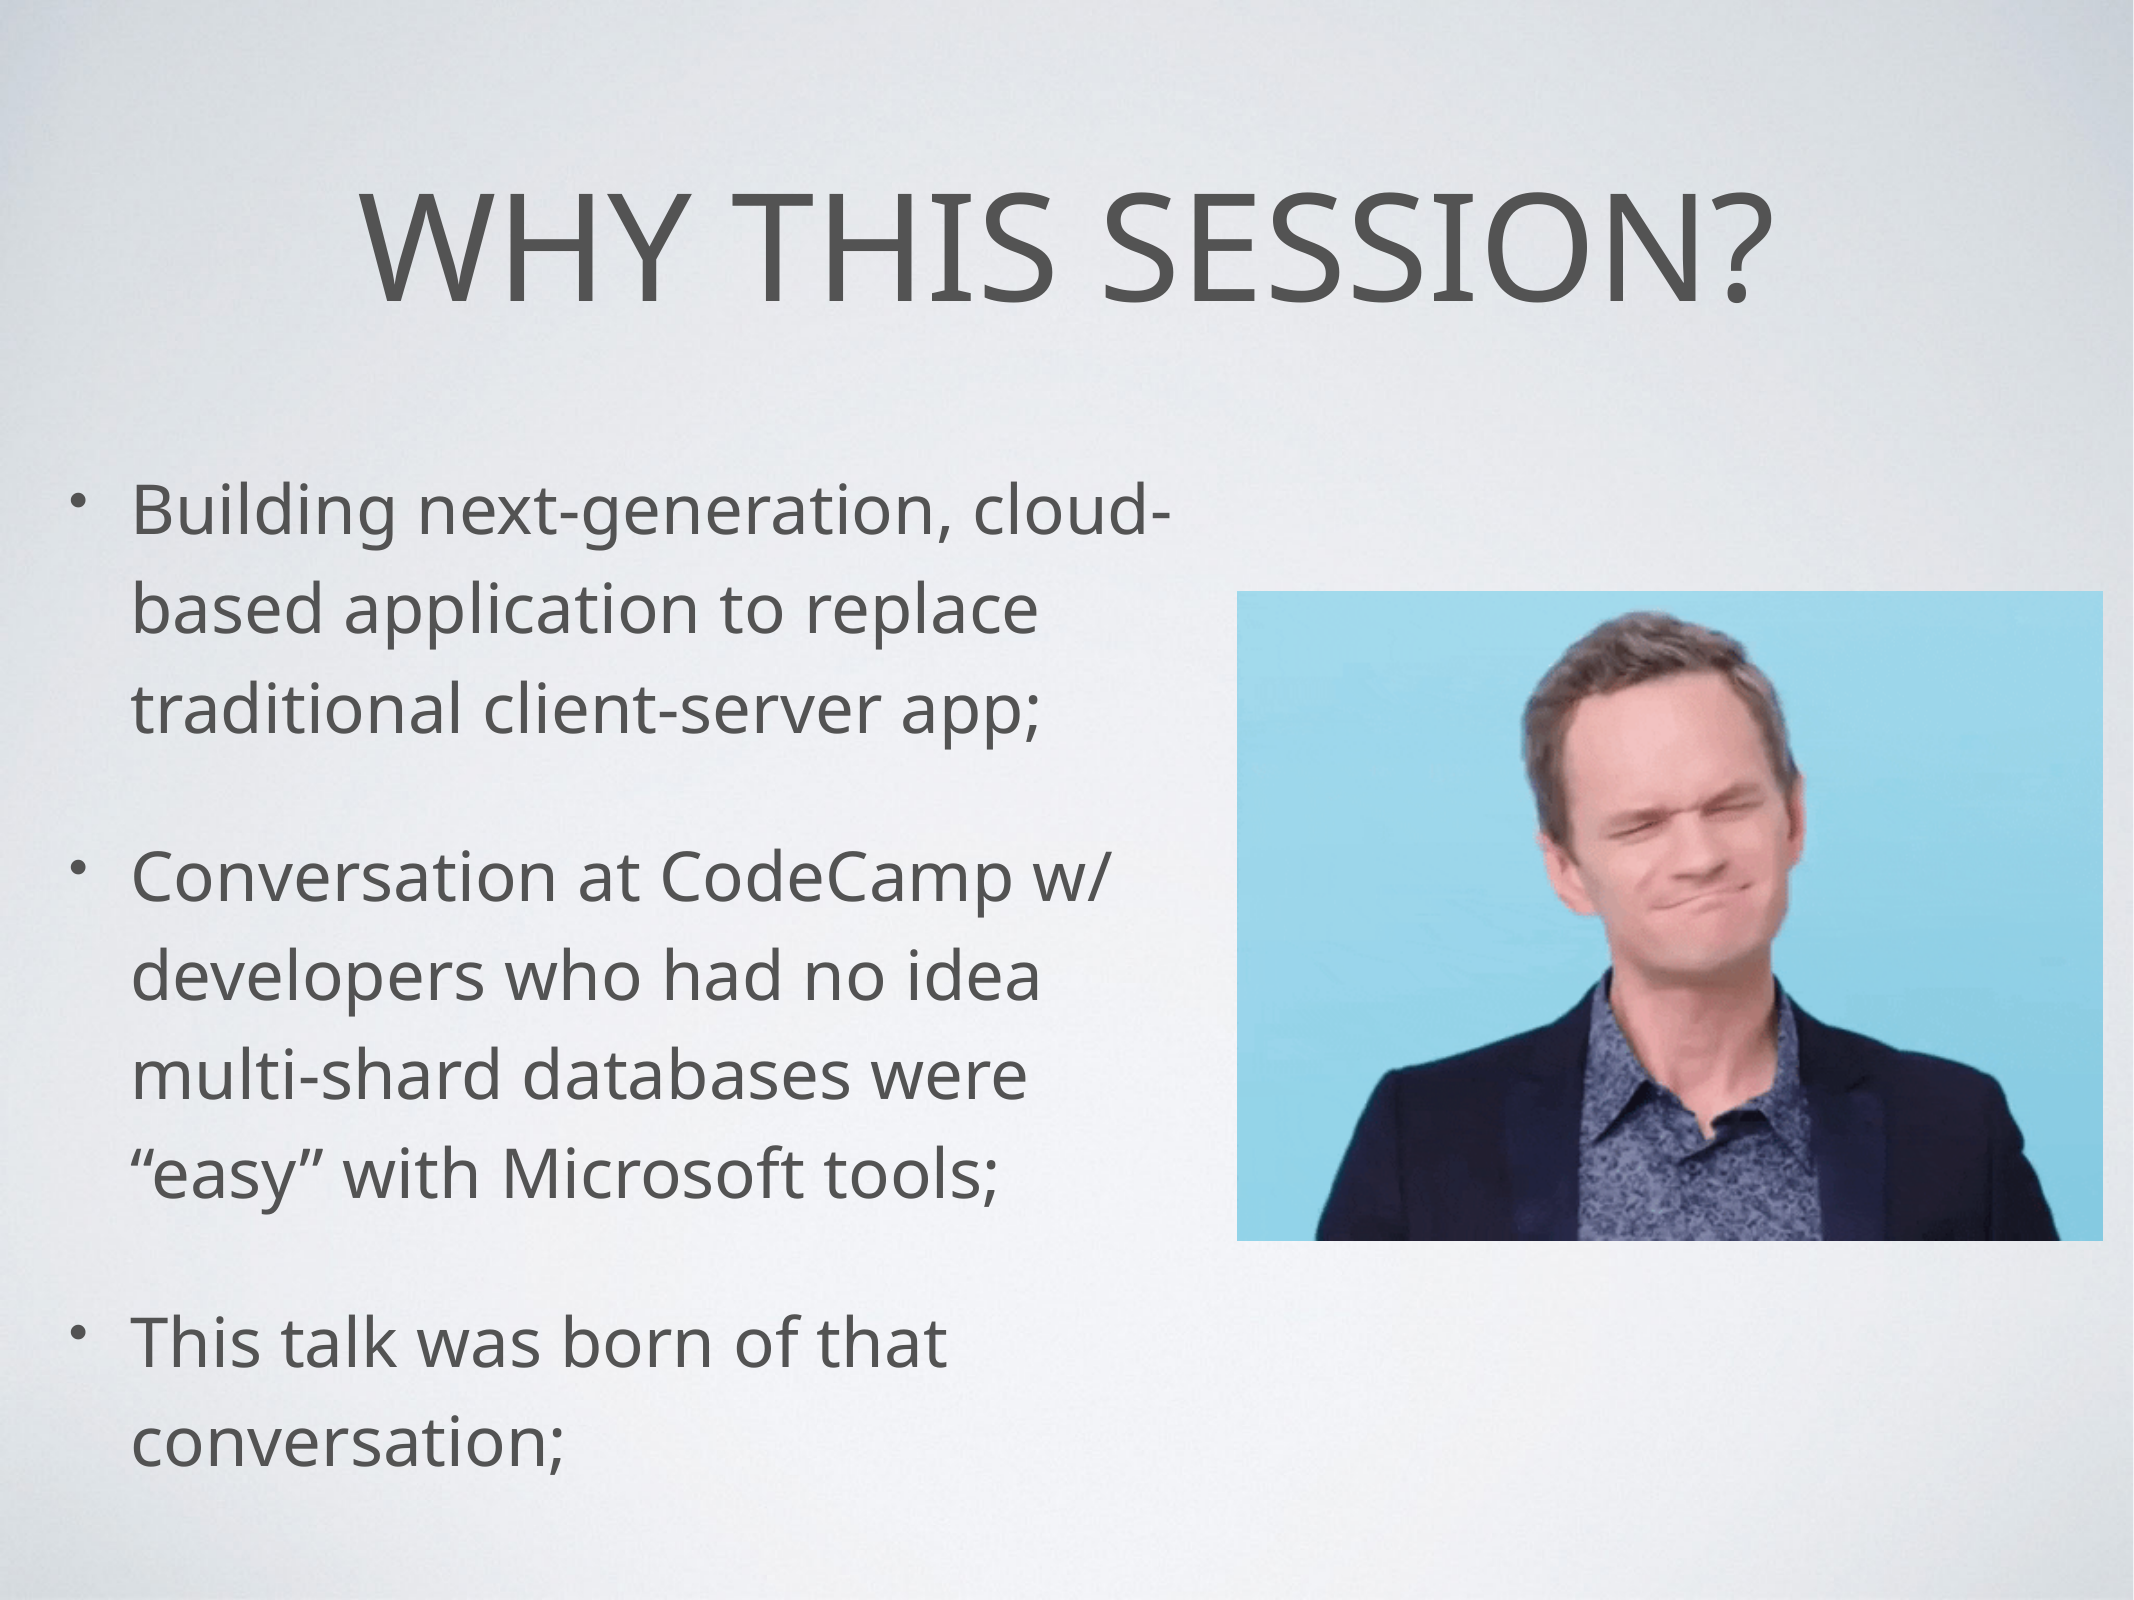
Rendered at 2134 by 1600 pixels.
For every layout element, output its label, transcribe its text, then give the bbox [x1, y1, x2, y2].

picture [0, 0, 2134, 1600]
list Building next-generation, cloud-based application to replace traditional client-server app; Conversation at CodeCamp w/ developers who had no idea multi-shard databases were “easy” with Microsoft tools; This talk was born of that conversation; [60, 447, 1215, 1482]
title Why This Session? [57, 41, 2076, 443]
